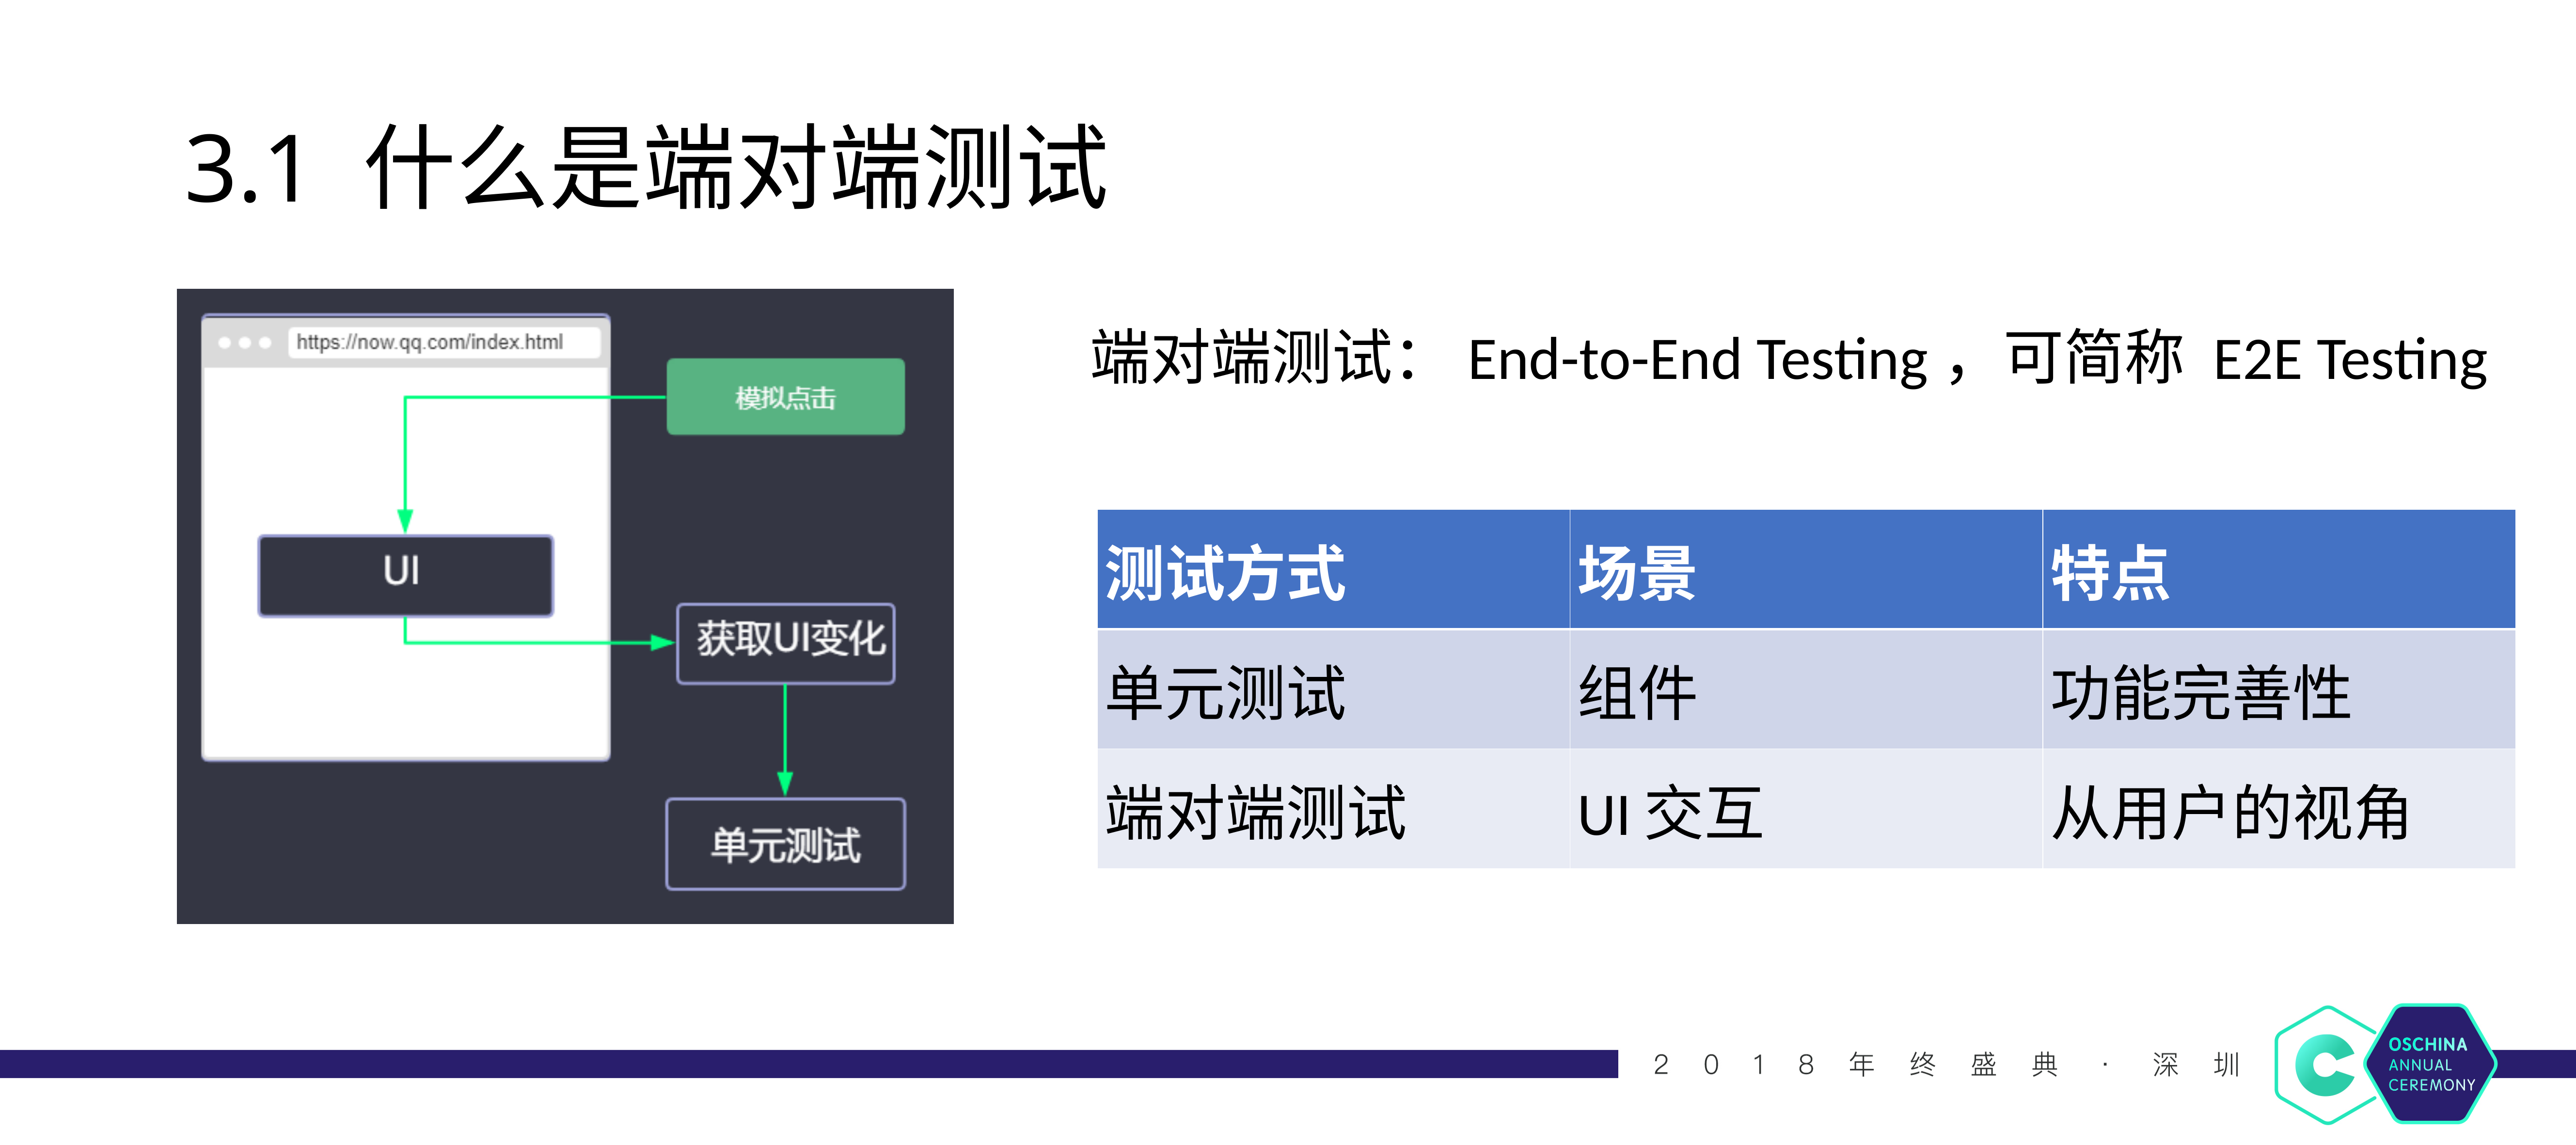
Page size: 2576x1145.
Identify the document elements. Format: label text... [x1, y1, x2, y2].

table_cell 端对端测试 [1098, 749, 1570, 868]
table_header 测试方式 [1098, 510, 1570, 628]
table_cell 功能完善性 [2043, 630, 2515, 749]
table_header 特点 [2043, 510, 2515, 628]
table_cell 组件 [1570, 630, 2042, 749]
text_box 端对端测试：End-to-End Testing，可简称 E2E Testing [1082, 315, 2496, 395]
table_cell 从用户的视角 [2043, 749, 2515, 868]
table_cell 单元测试 [1098, 630, 1570, 749]
title 3.1 什么是端对端测试 [177, 61, 2399, 282]
table_cell UI交互 [1570, 749, 2042, 868]
picture [0, 0, 2576, 1145]
table_header 场景 [1570, 510, 2042, 628]
